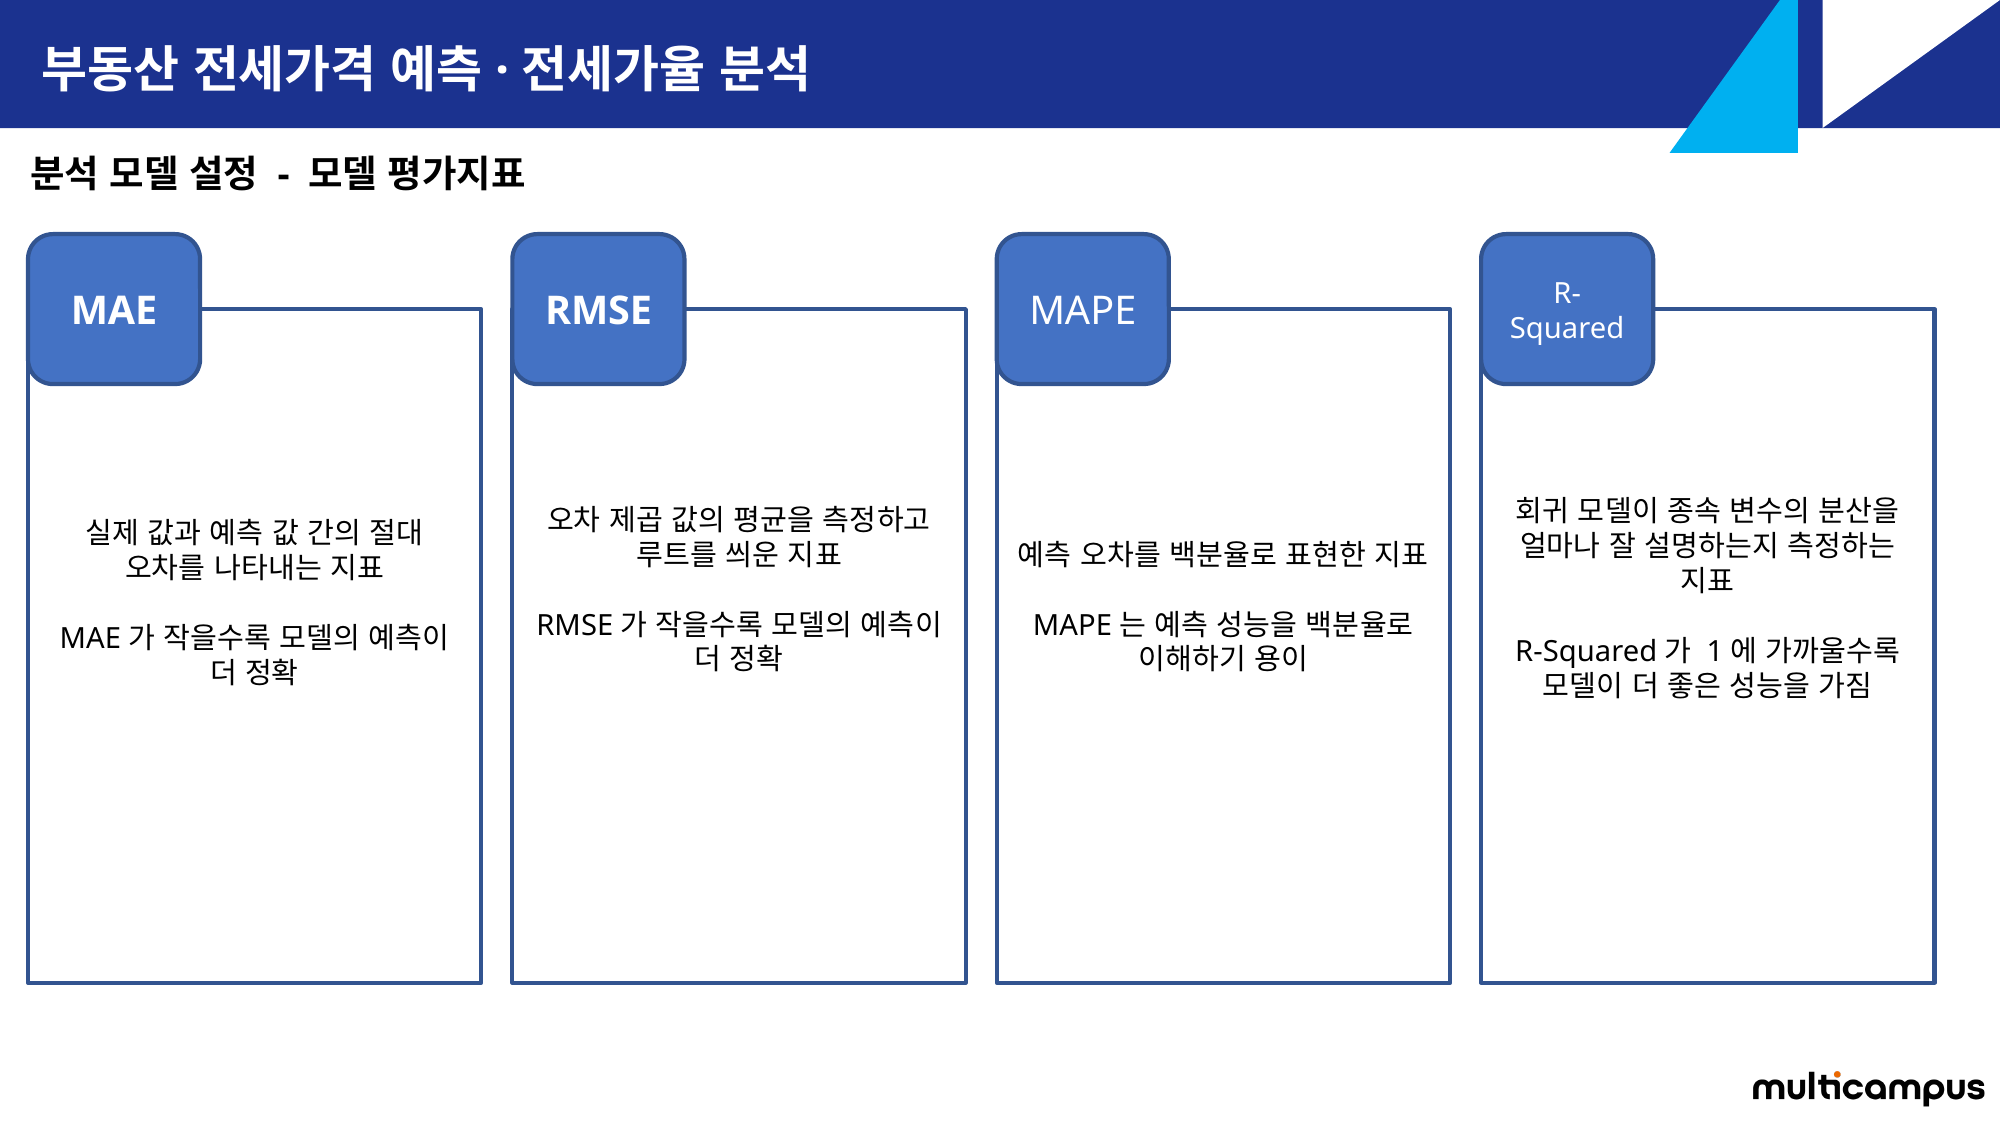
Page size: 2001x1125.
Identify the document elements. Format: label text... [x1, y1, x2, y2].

text_box R-Squared [1479, 231, 1656, 387]
text_box RMSE [510, 231, 687, 387]
text_box MAE [25, 231, 203, 387]
text_box 부동산 전세가격 예측·전세가율 분석 [0, 0, 1642, 129]
picture [1753, 1070, 1985, 1108]
text_box MAPE [994, 231, 1171, 387]
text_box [1644, 0, 2000, 129]
text_box 분석 모델 설정 - 모델 평가지표 [15, 142, 622, 203]
